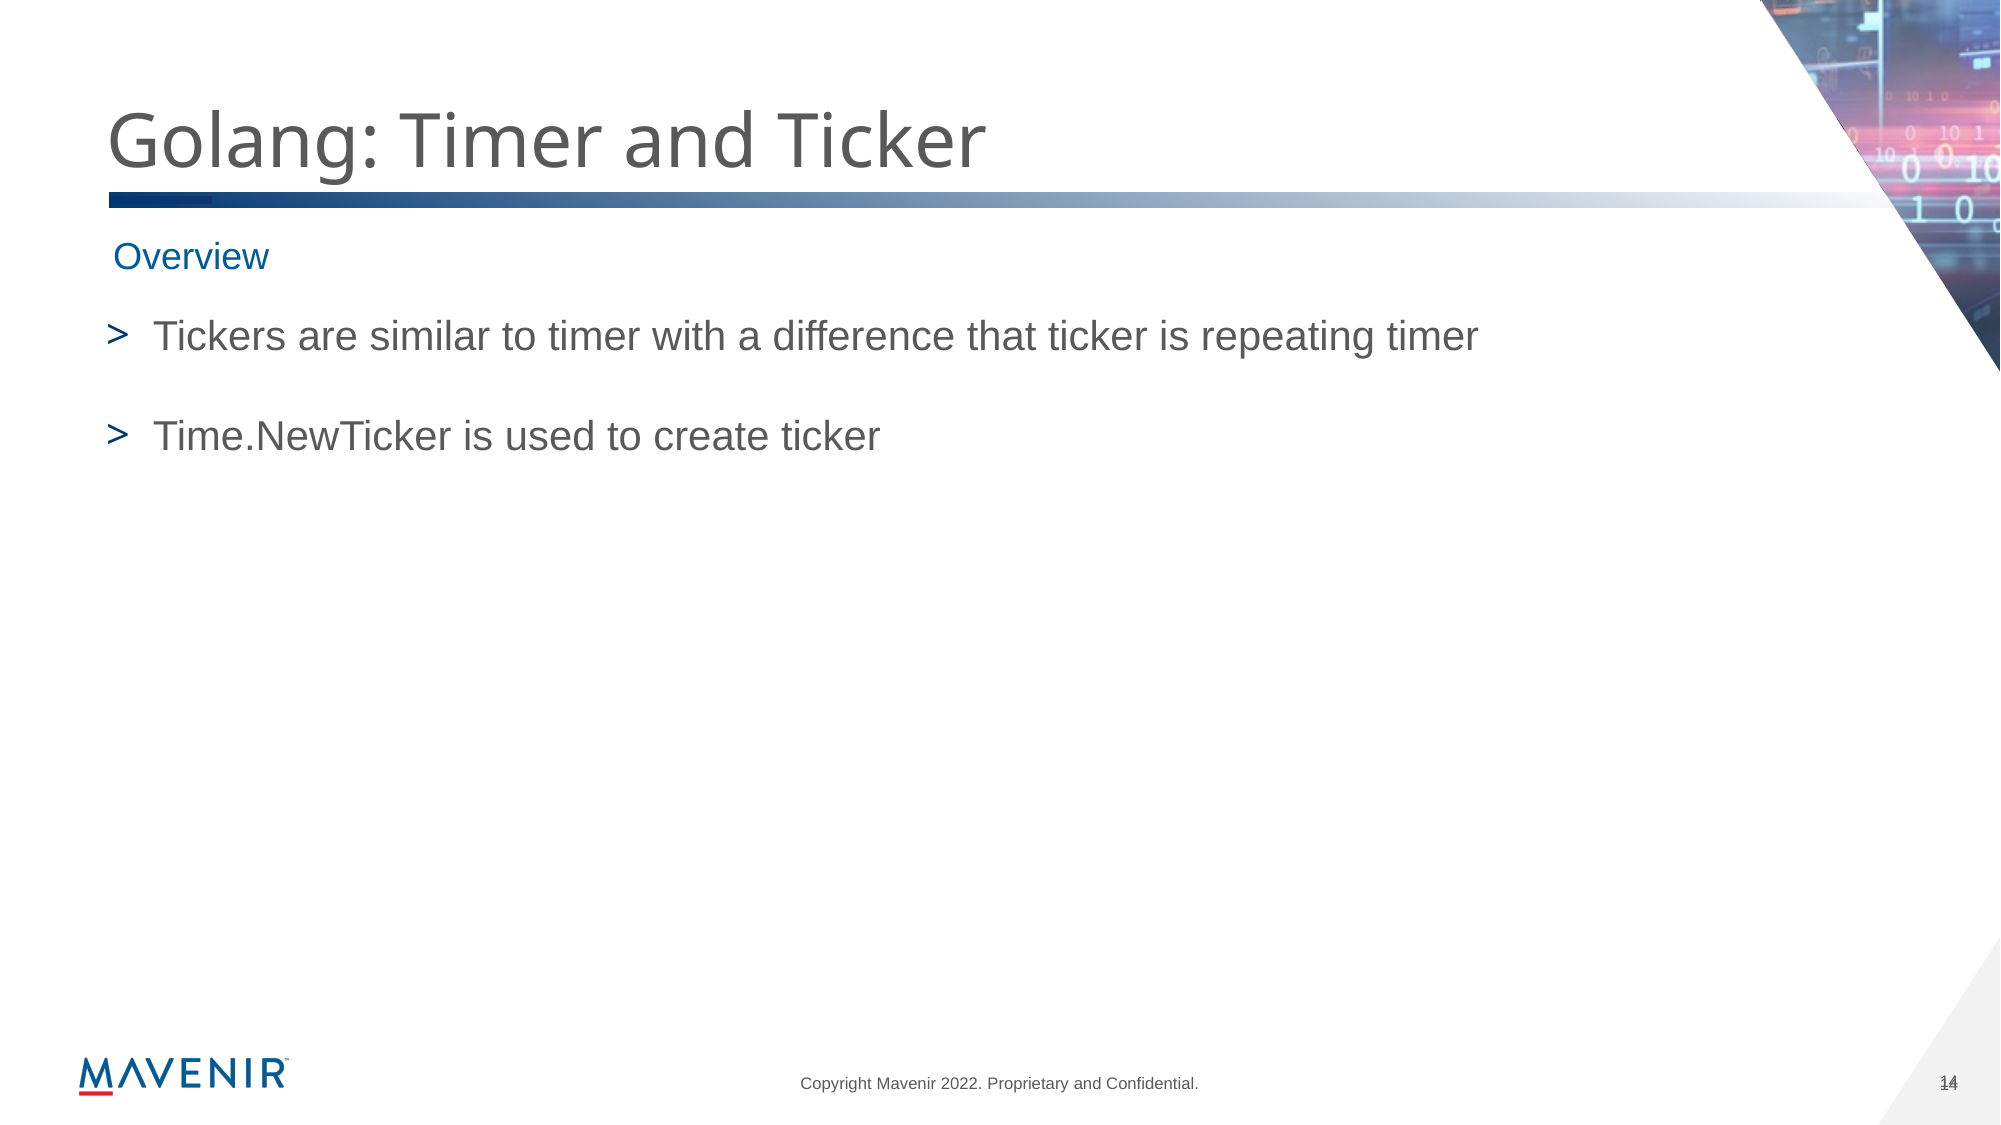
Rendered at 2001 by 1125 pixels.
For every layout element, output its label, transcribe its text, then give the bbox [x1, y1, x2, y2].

list Overview [98, 229, 1915, 284]
list Tickers are similar to timer with a difference that ticker is repeating timer Time.NewTicker is used to create ticker [91, 300, 1950, 981]
text_box 14 [1924, 1056, 2000, 1102]
picture [73, 1054, 291, 1099]
text_box [108, 191, 1916, 208]
title Golang: Timer and Ticker [91, 33, 1951, 184]
picture [1760, 0, 2000, 372]
